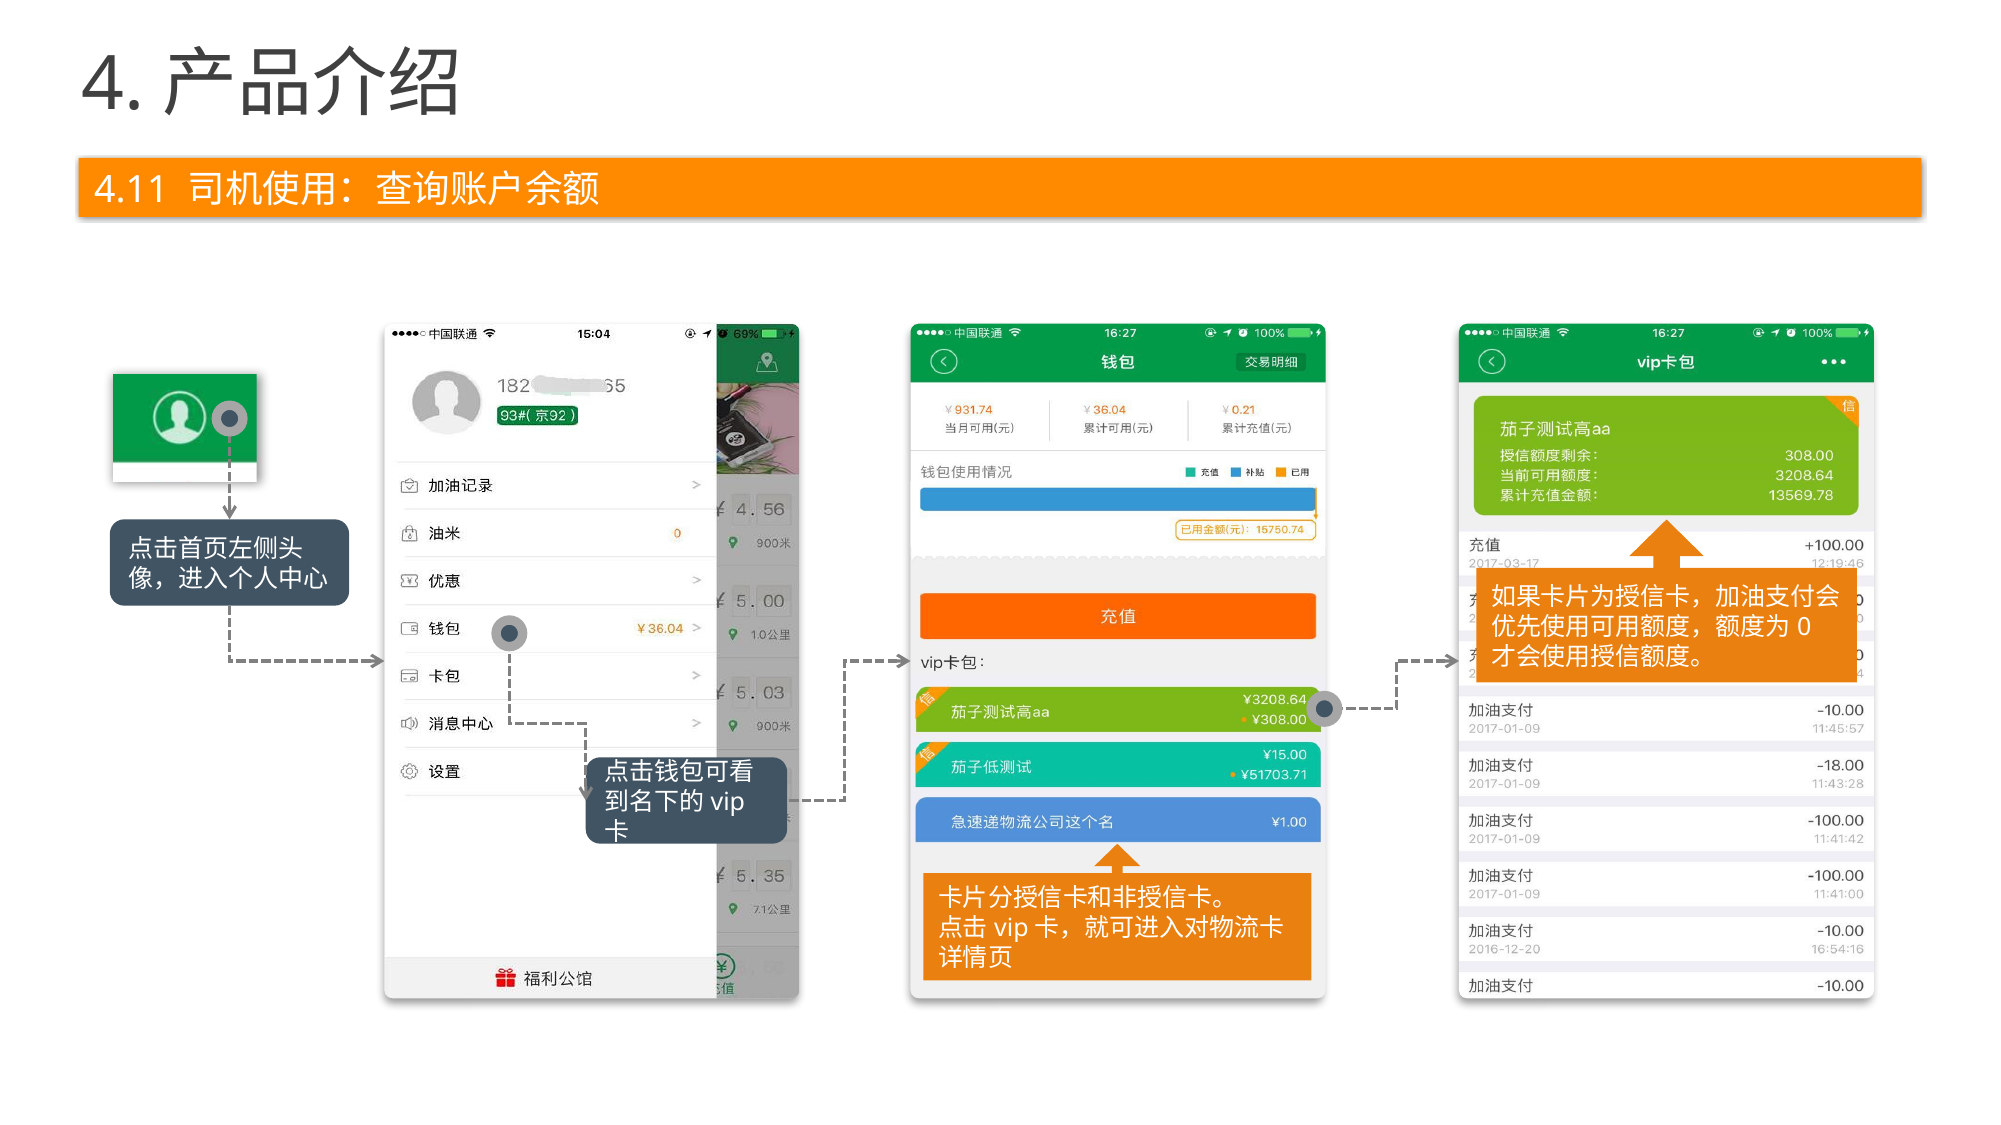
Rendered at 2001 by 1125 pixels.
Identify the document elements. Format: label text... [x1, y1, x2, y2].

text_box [496, 620, 911, 844]
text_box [109, 405, 385, 661]
text_box [909, 322, 1327, 1000]
text_box [1457, 322, 1876, 1000]
text_box 如果卡片为授信卡，加油支付会优先使用可用额度，额度为0才会使用授信额度。 [1475, 518, 1858, 684]
picture [112, 374, 257, 405]
text_box [78, 157, 1922, 218]
text_box 卡片分授信卡和非授信卡。 点击vip卡，就可进入对物流卡详情页 [922, 842, 1313, 982]
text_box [1311, 661, 1459, 723]
text_box 4.产品介绍 [81, 51, 1922, 124]
text_box [383, 322, 801, 1000]
text_box 4.11 司机使用：查询账户余额 [94, 164, 1849, 210]
